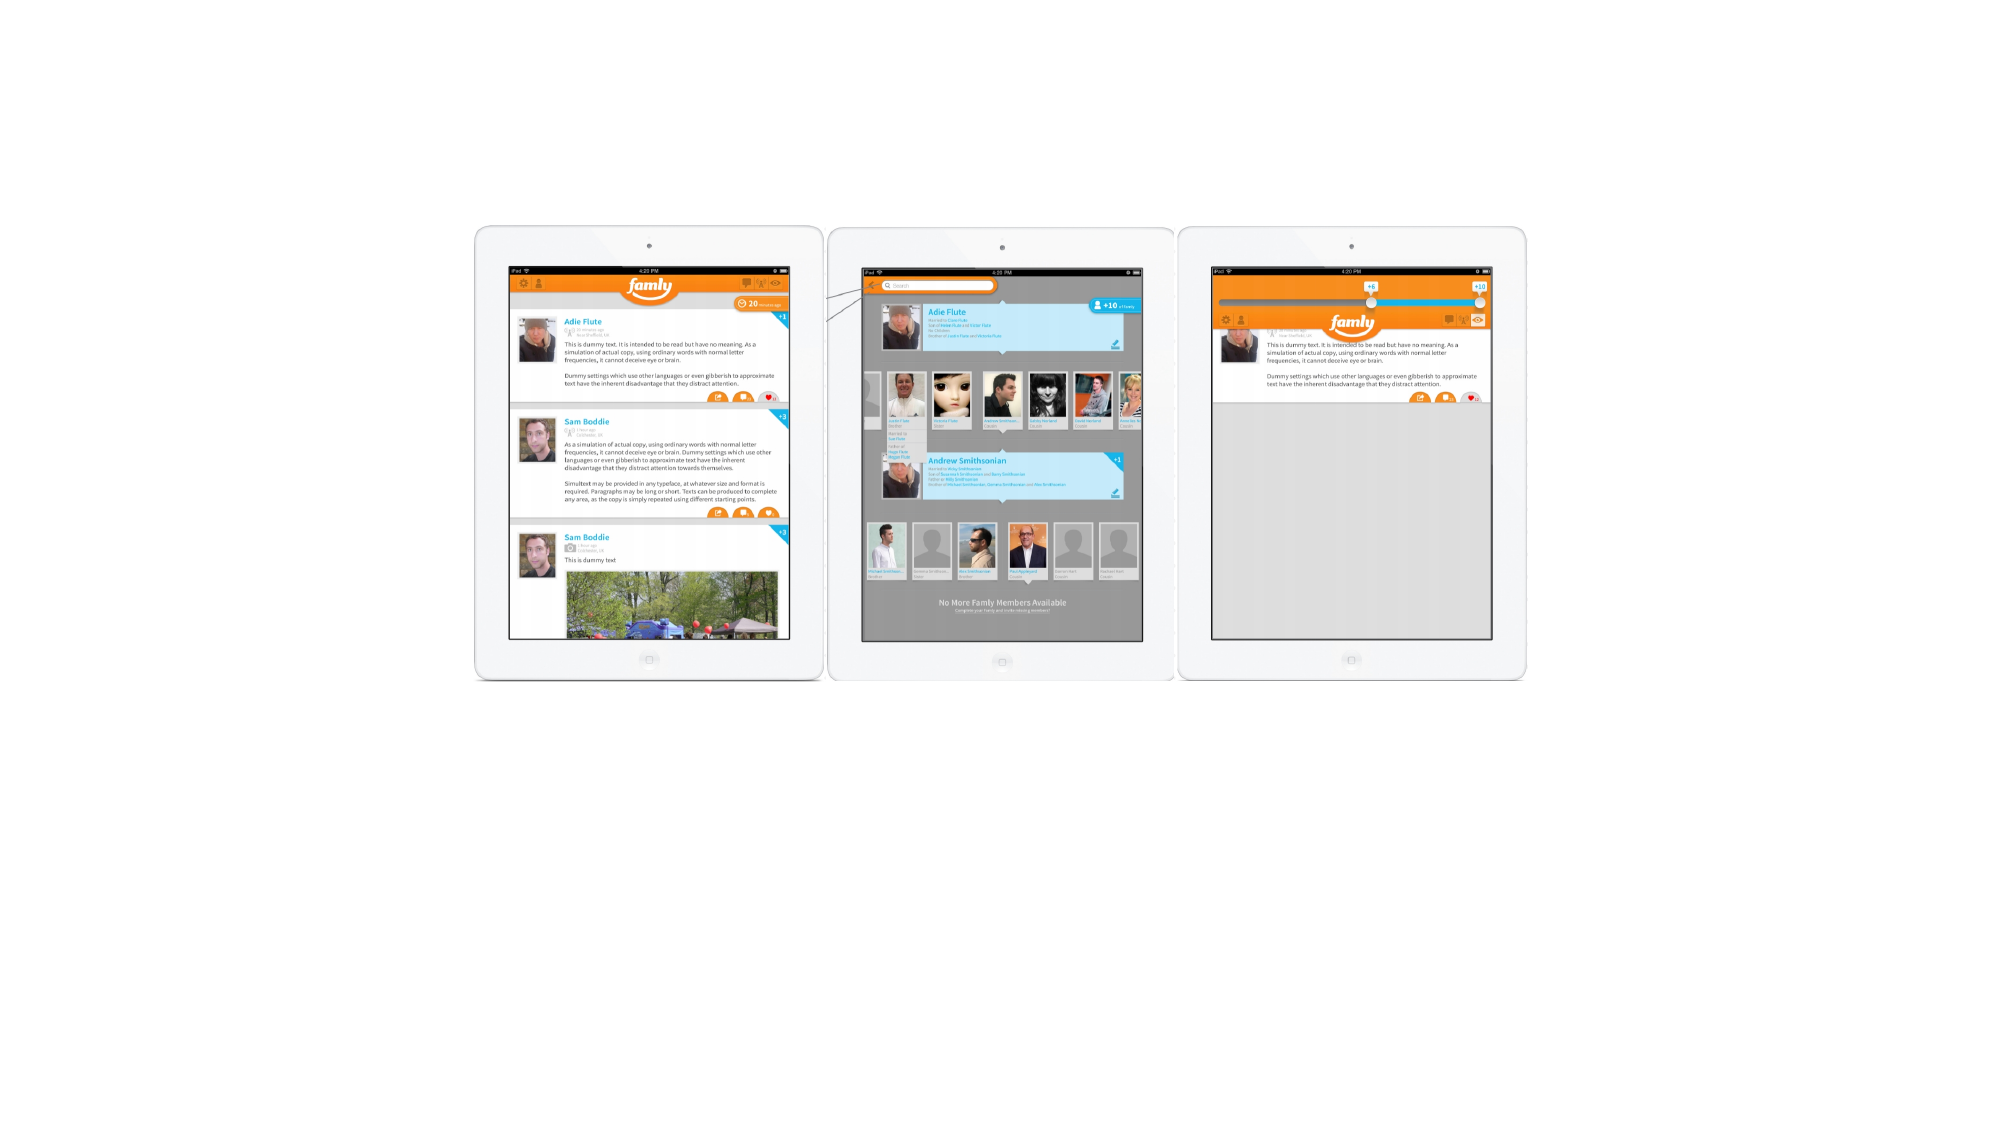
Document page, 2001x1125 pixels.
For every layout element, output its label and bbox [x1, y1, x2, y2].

picture [472, 225, 1528, 682]
